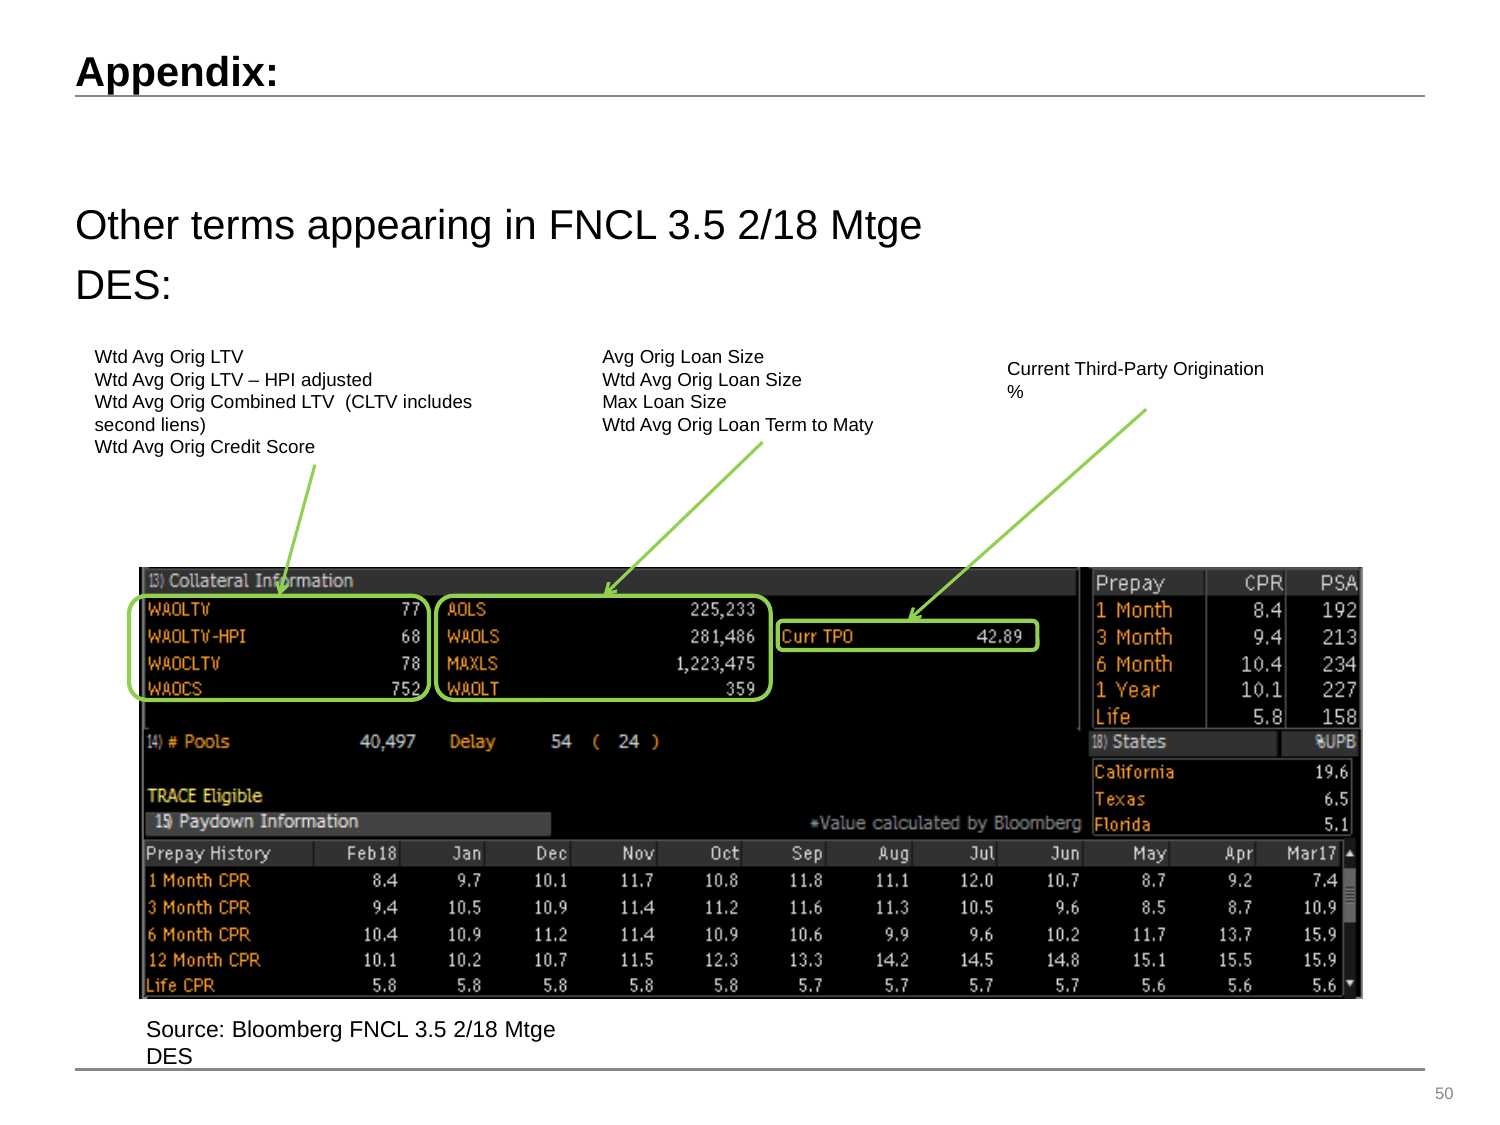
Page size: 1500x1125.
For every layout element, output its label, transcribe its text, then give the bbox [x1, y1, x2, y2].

text_box Wtd Avg Orig LTV Wtd Avg Orig LTV – HPI adjusted Wtd Avg Orig Combined LTV (CLTV includes second liens) Wtd Avg Orig Credit Score [79, 337, 550, 465]
picture [138, 567, 1363, 1000]
text_box Avg Orig Loan Size Wtd Avg Orig Loan Size Max Loan Size Wtd Avg Orig Loan Term to Maty [587, 337, 938, 443]
title Appendix: [75, 45, 1424, 96]
text_box Source: Bloomberg FNCL 3.5 2/18 Mtge DES [131, 1007, 600, 1077]
list Other terms appearing in FNCL 3.5 2/18 Mtge DES: [75, 187, 1013, 313]
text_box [278, 443, 316, 597]
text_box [907, 387, 1147, 622]
text_box Current Third-Party Origination % [992, 349, 1300, 410]
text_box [603, 443, 763, 597]
text_box [126, 599, 133, 697]
